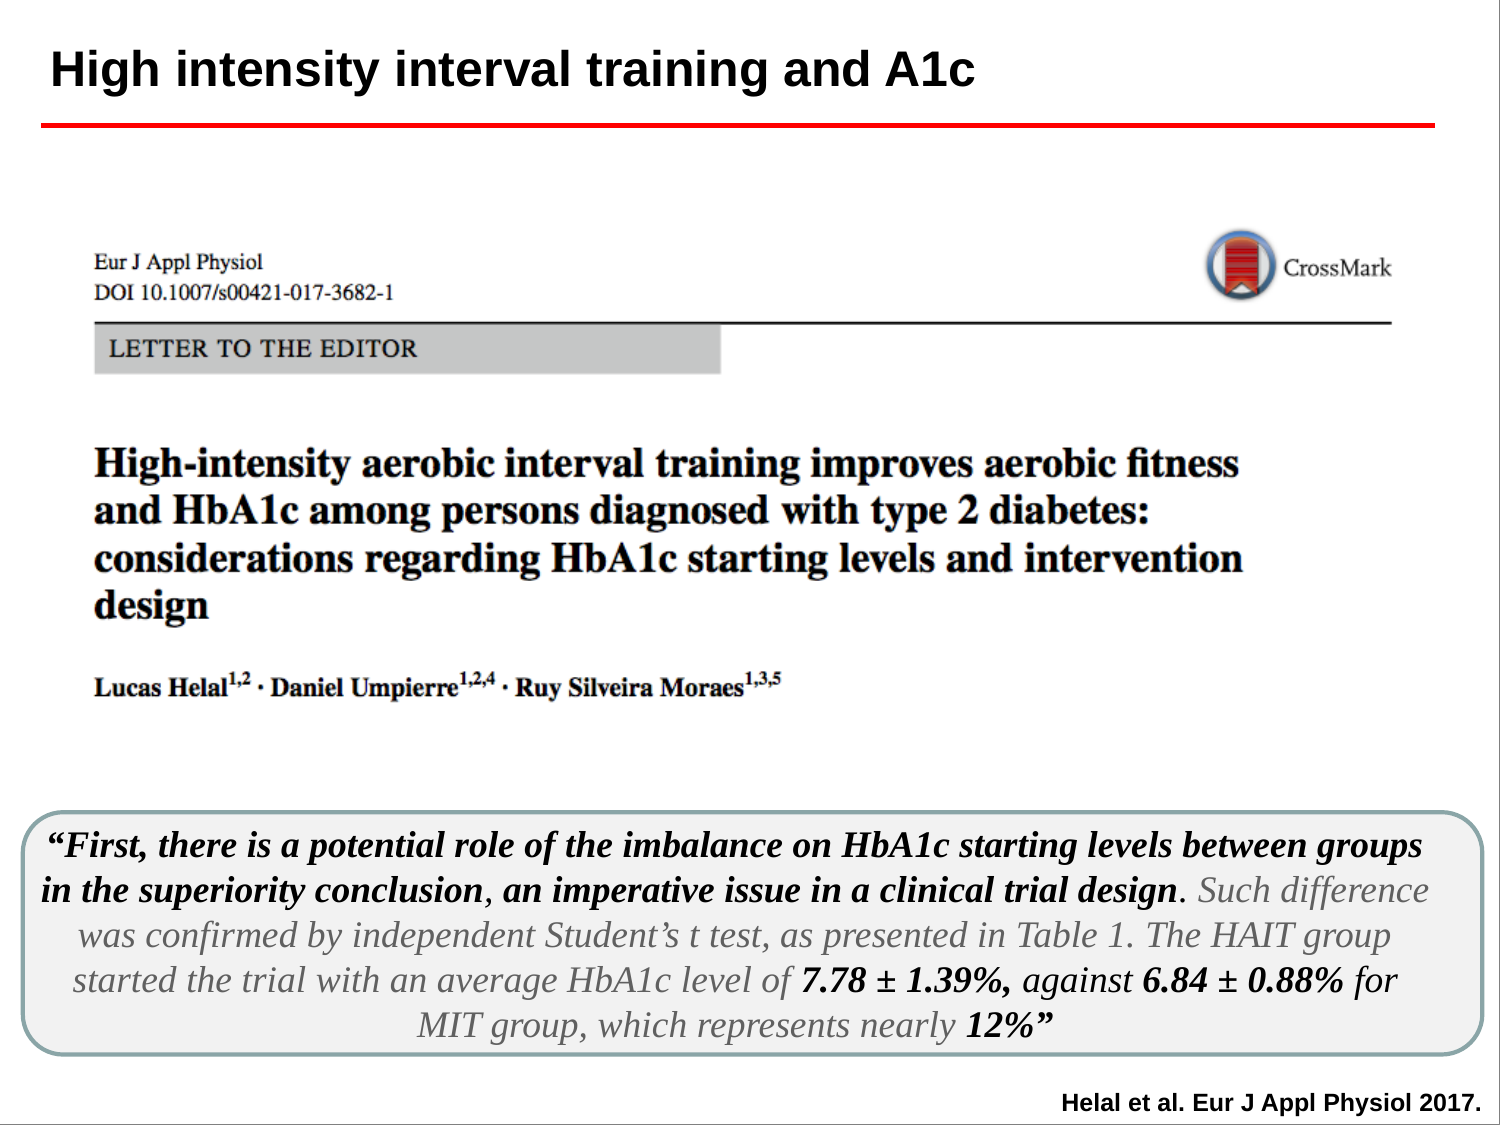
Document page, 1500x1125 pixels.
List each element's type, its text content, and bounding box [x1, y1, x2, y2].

text_box Helal et al. Eur J Appl Physiol 2017. [1046, 1079, 1499, 1125]
picture [76, 207, 1436, 737]
text_box High intensity interval training and A1c [35, 29, 1436, 105]
text_box “First, there is a potential role of the imbalance on HbA1c starting levels between groups in the superiority conclusion, an imperative issue in a clinical trial design. Such difference was confirmed by independent Student’s t test, as presented in Table 1. The HAIT group started the trial with an average HbA1c level of 7.78 ± 1.39%, against 6.84 ± 0.88% for MIT group, which represents nearly 12%” [22, 812, 1448, 1052]
text_box [44, 810, 1485, 1057]
